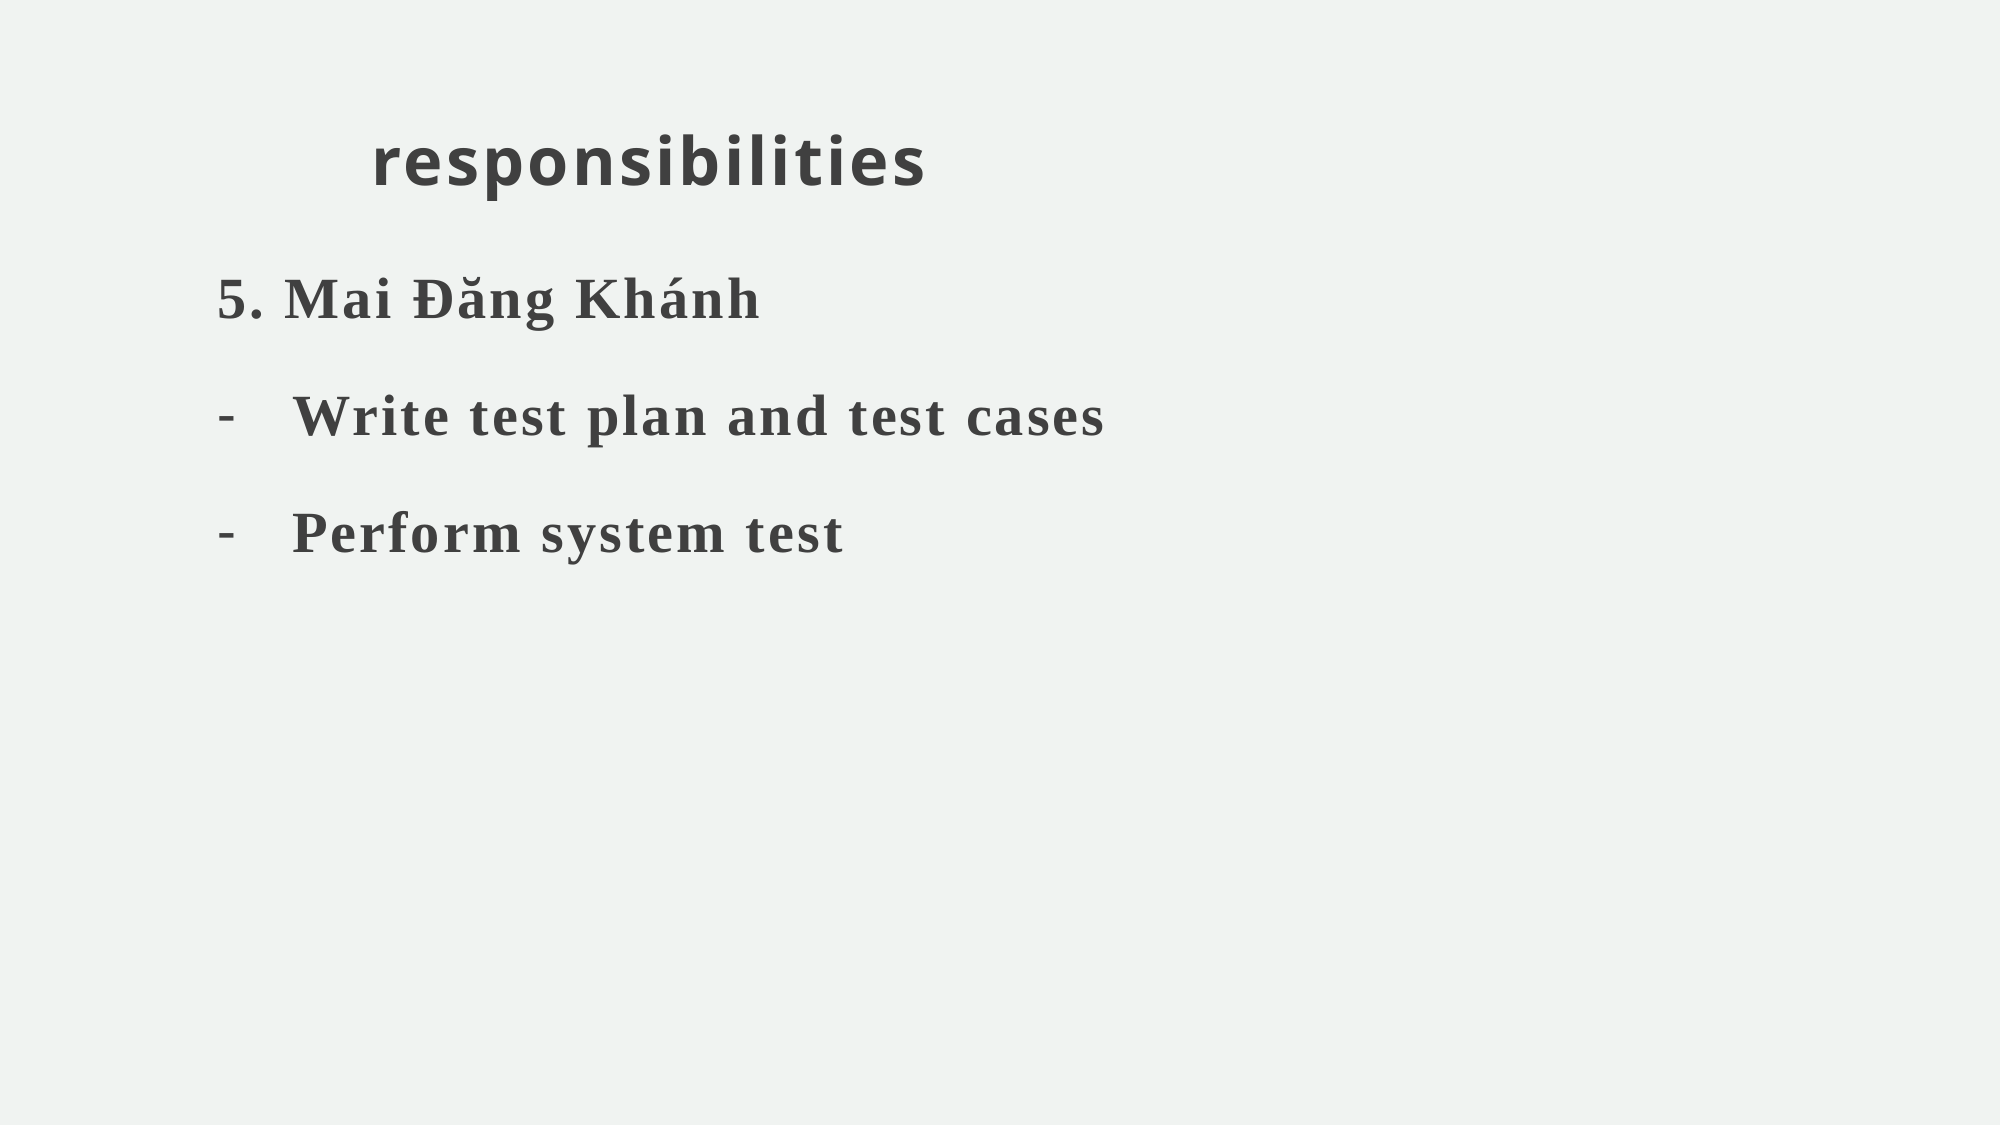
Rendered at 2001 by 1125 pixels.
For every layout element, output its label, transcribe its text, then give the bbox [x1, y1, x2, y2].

list 5. Mai Đăng Khánh Write test plan and test cases Perform system test [199, 213, 1981, 955]
title responsibilities [353, 79, 1017, 213]
